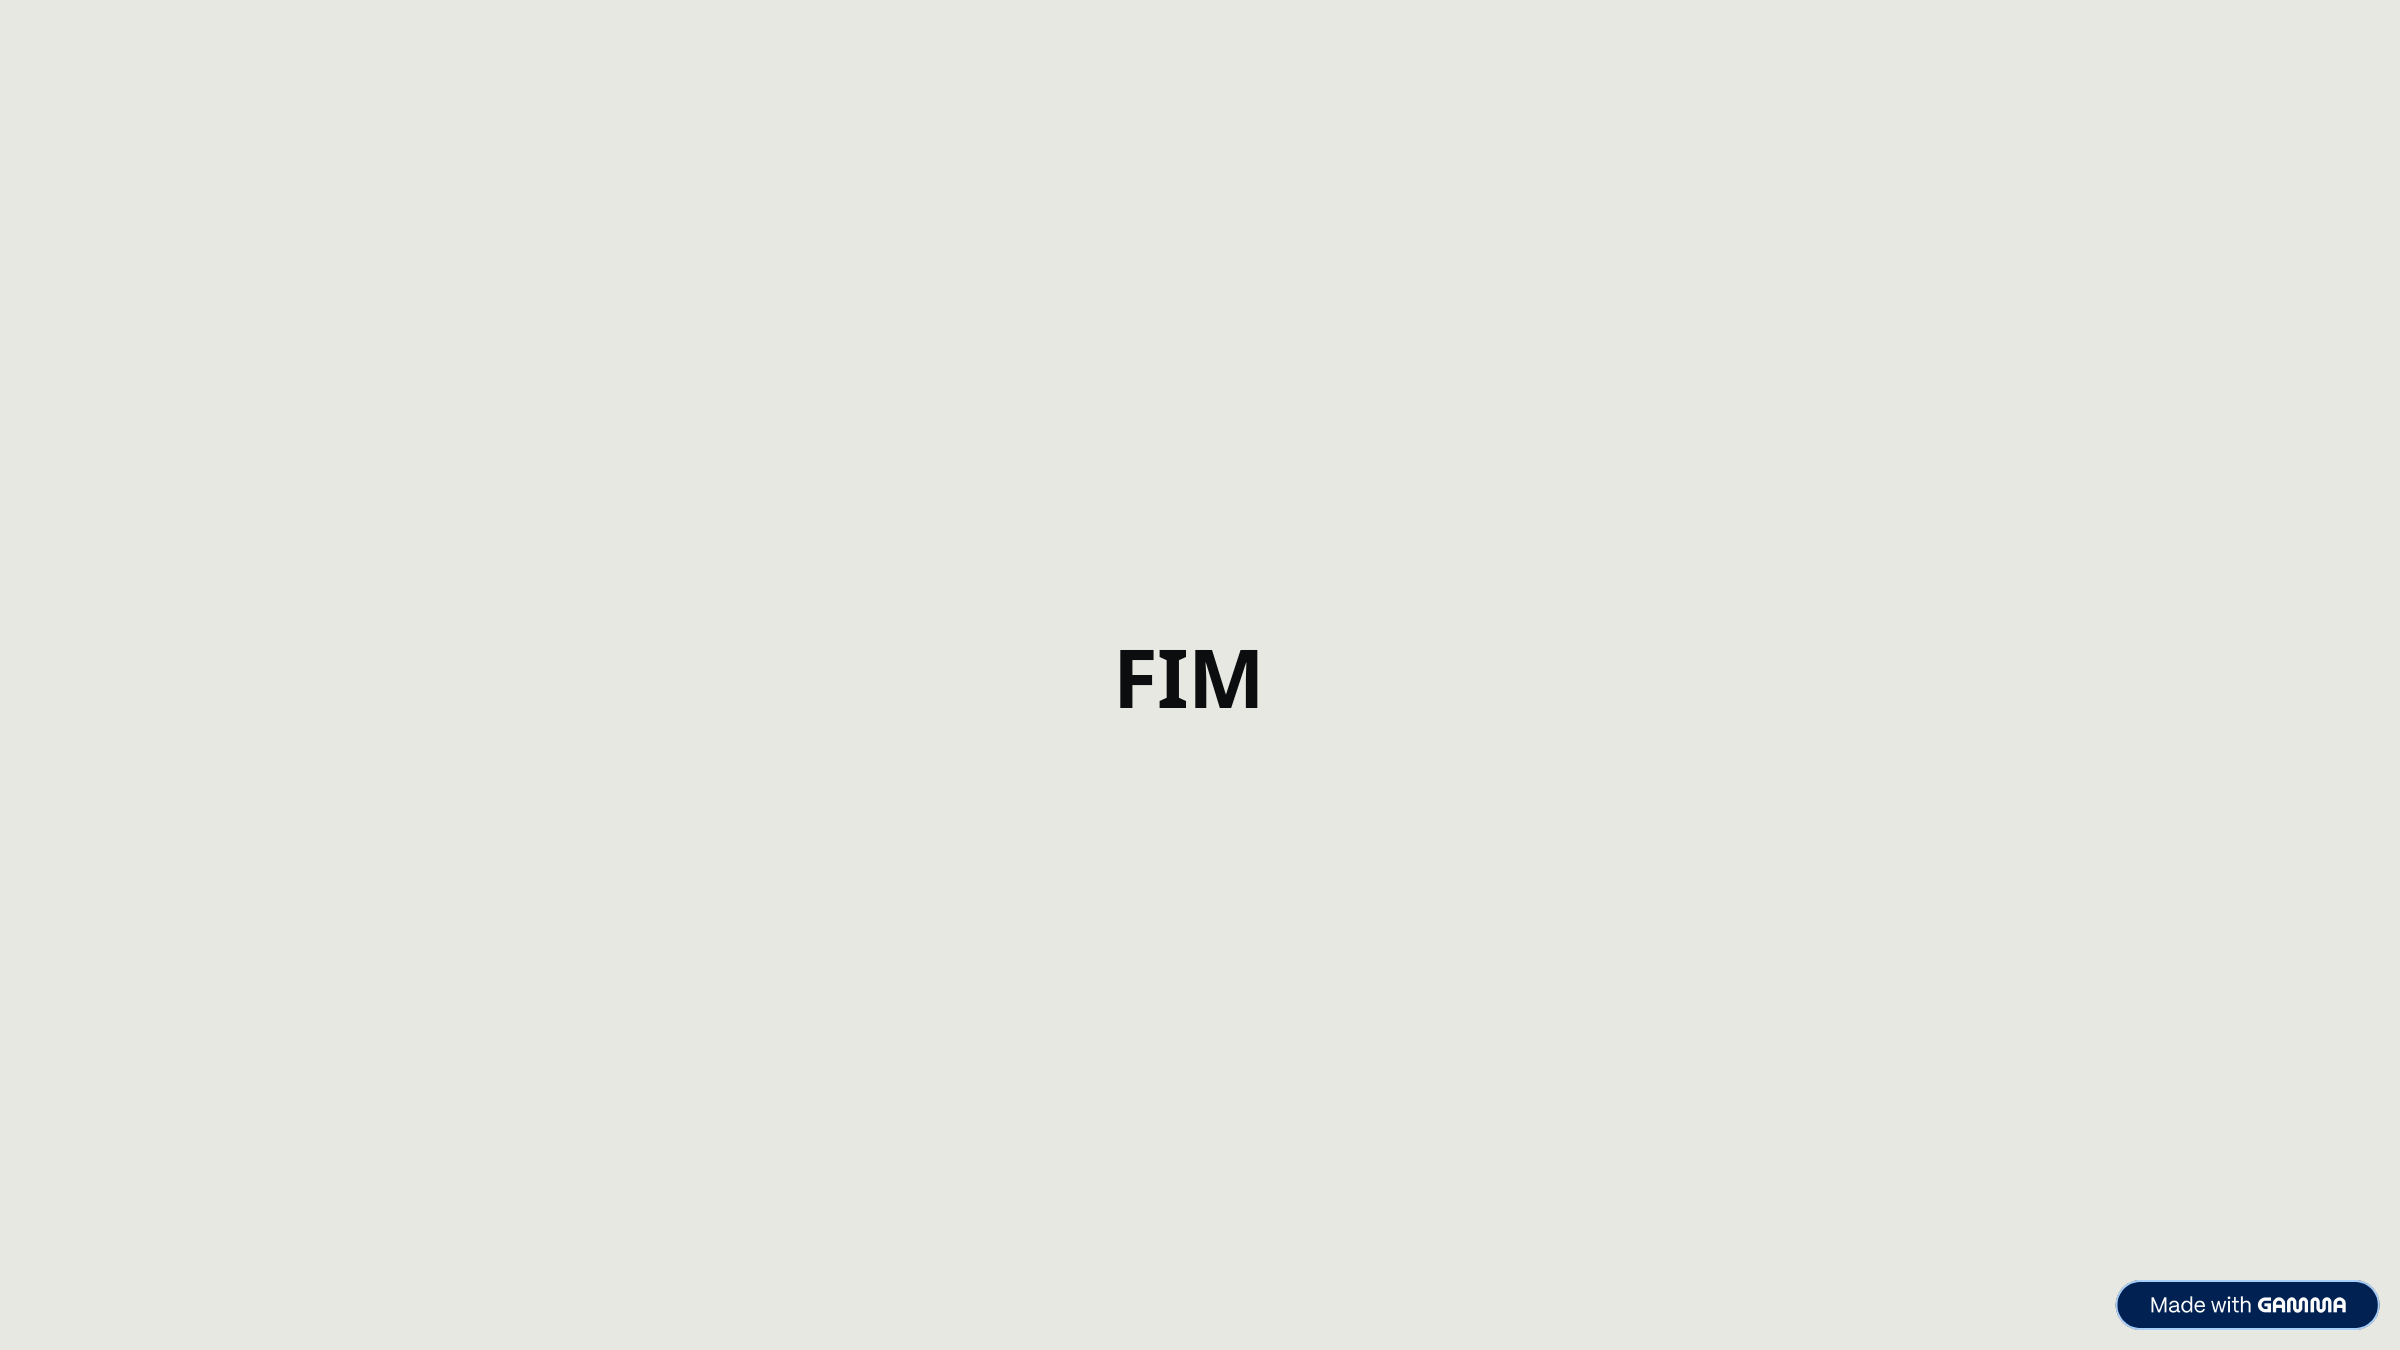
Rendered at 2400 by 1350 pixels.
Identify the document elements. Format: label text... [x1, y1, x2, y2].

picture [2106, 1271, 2389, 1339]
text_box FIM [793, 624, 1607, 726]
